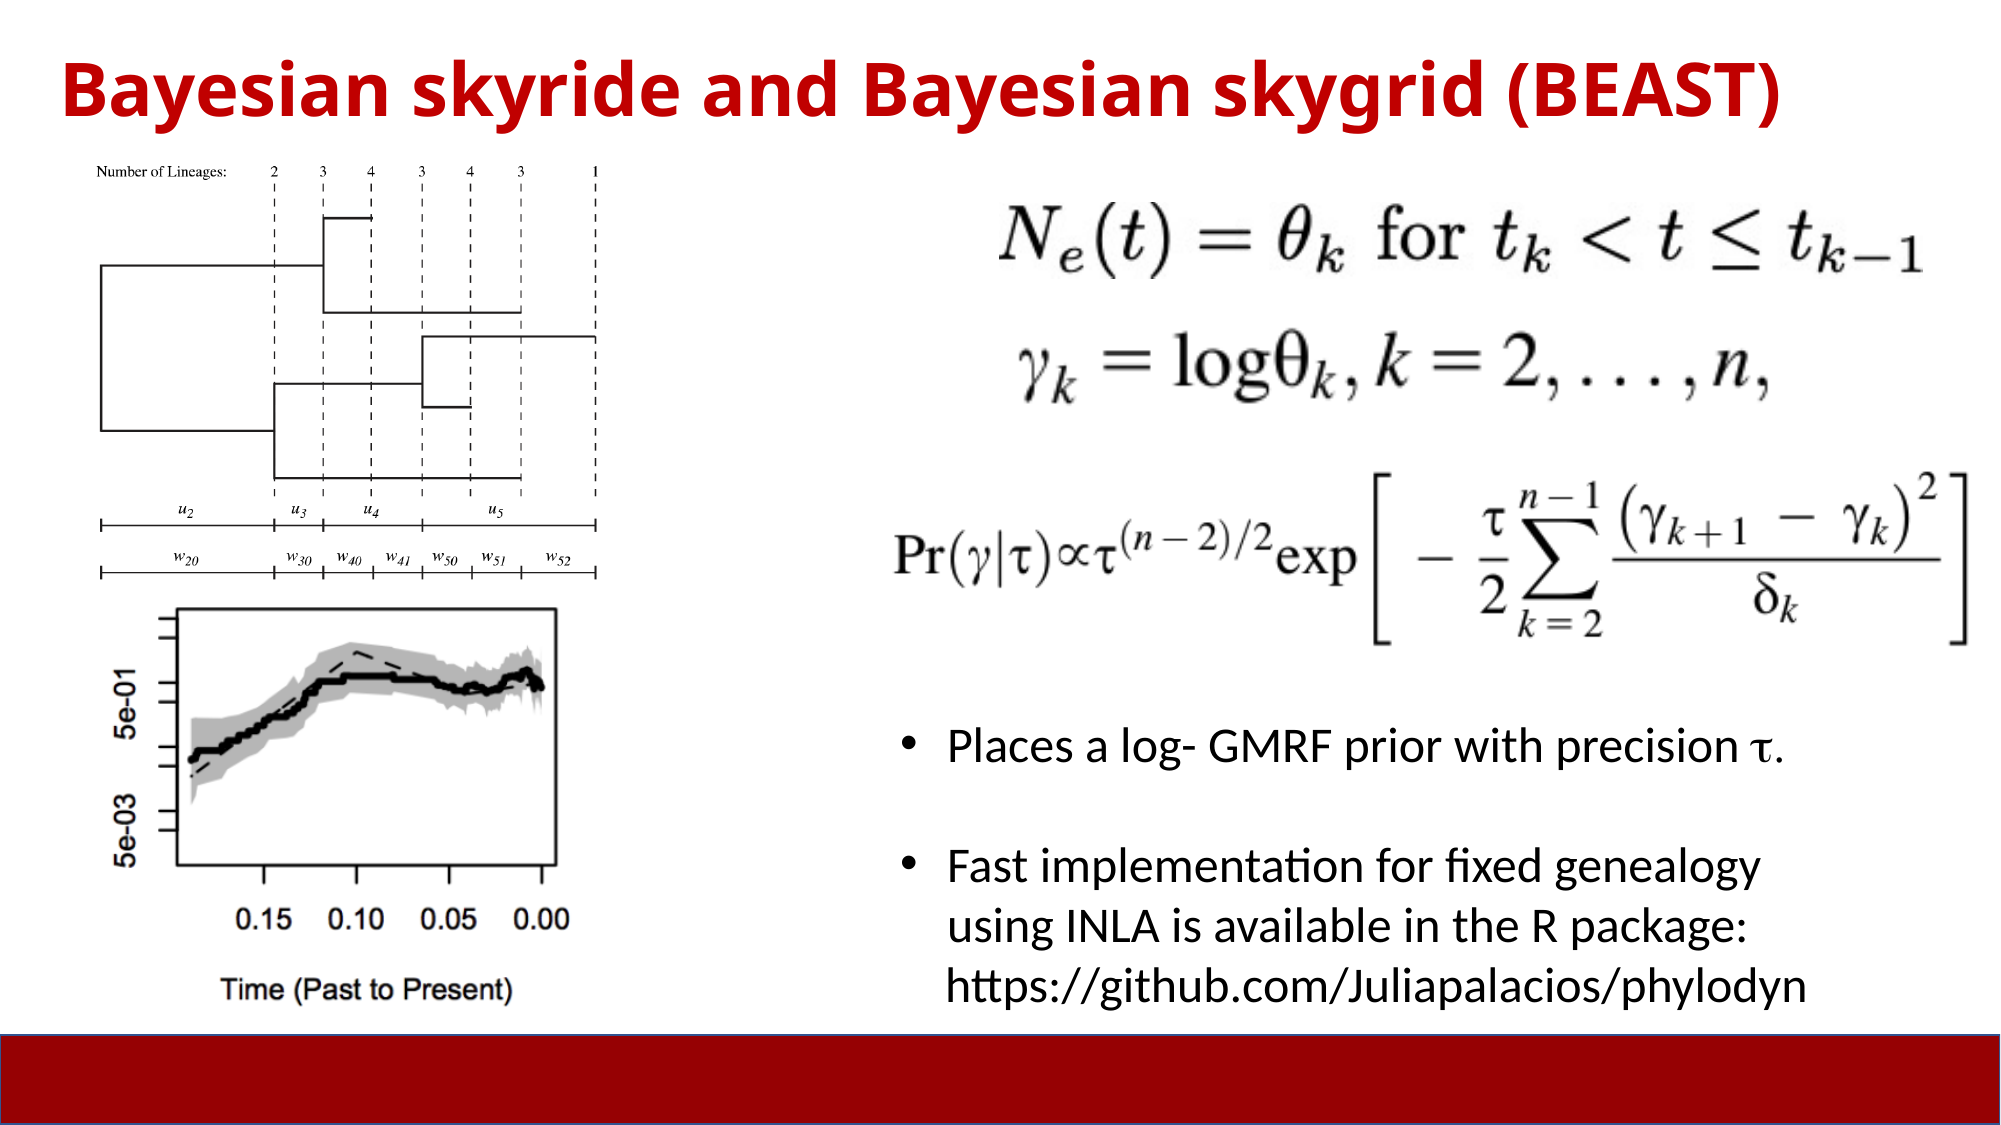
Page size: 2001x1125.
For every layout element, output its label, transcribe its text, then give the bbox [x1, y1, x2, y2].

text_box Bayesian skyride and Bayesian skygrid (BEAST) [44, 36, 1918, 150]
picture [819, 201, 1981, 677]
picture [48, 147, 649, 1025]
text_box [980, 185, 1982, 586]
text_box Places a log- GMRF prior with precision t. Fast implementation for fixed genealogy using INLA is available in the R package: https://github.com/Juliapalacios/phylodyn [885, 705, 1857, 1125]
